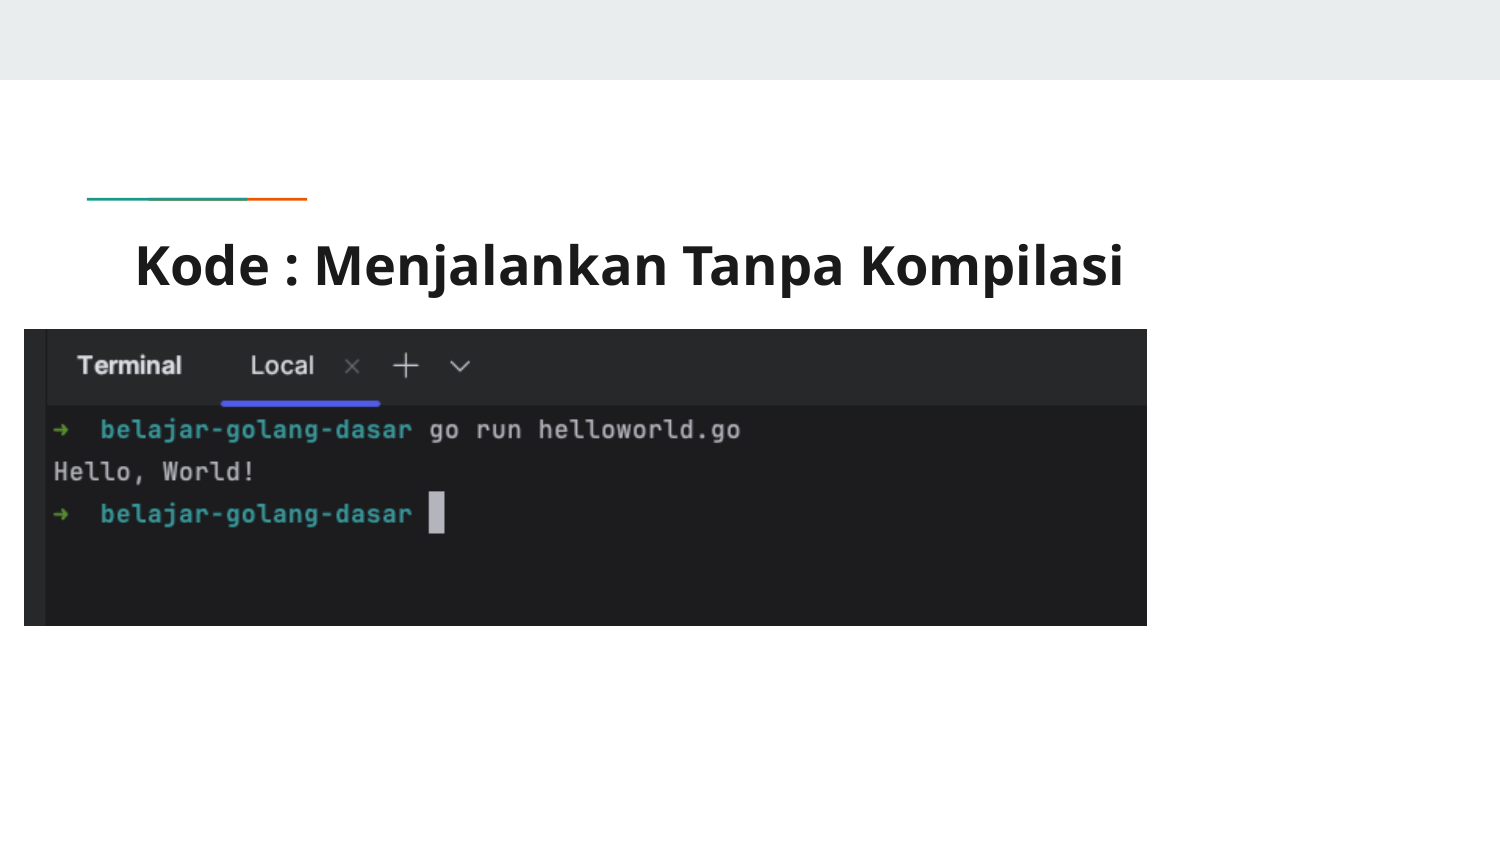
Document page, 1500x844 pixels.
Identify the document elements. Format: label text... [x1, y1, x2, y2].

picture [24, 328, 1148, 627]
title Kode : Menjalankan Tanpa Kompilasi [119, 216, 1381, 305]
